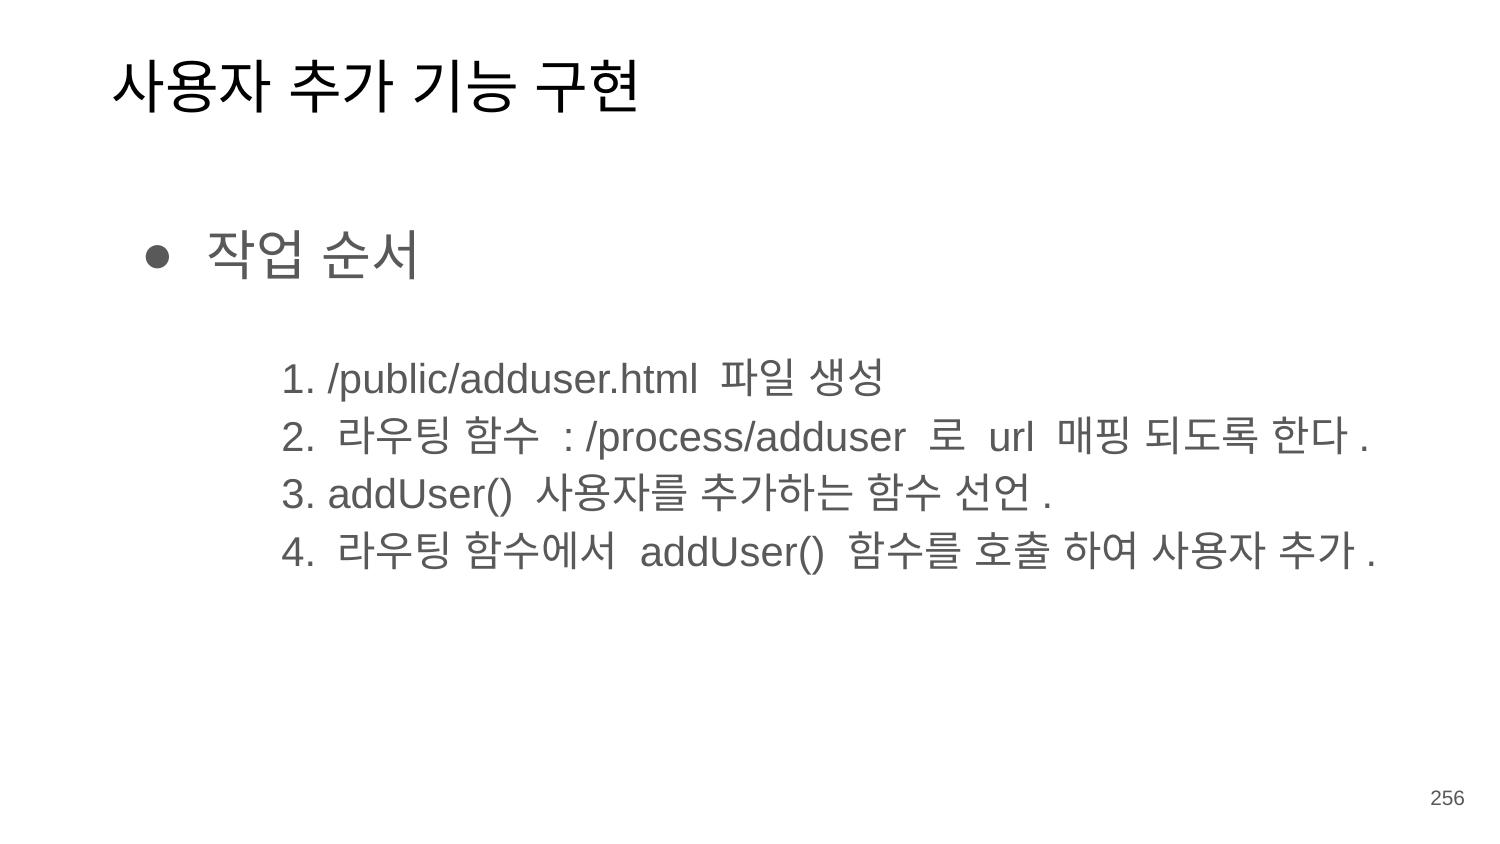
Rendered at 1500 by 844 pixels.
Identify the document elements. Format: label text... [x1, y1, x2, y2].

slide_number 256 [1389, 764, 1480, 830]
title 사용자 추가 기능 구현 [96, 35, 1500, 151]
list 작업 순서 1. /public/adduser.html 파일 생성 2. 라우팅 함수 : /process/adduser 로 url 매핑 되도록 한다. 3. addUser() 사용자를 추가하는 함수 선언. 4. 라우팅 함수에서 addUser() 함수를 호출 하여 사용자 추가. [116, 196, 1500, 754]
